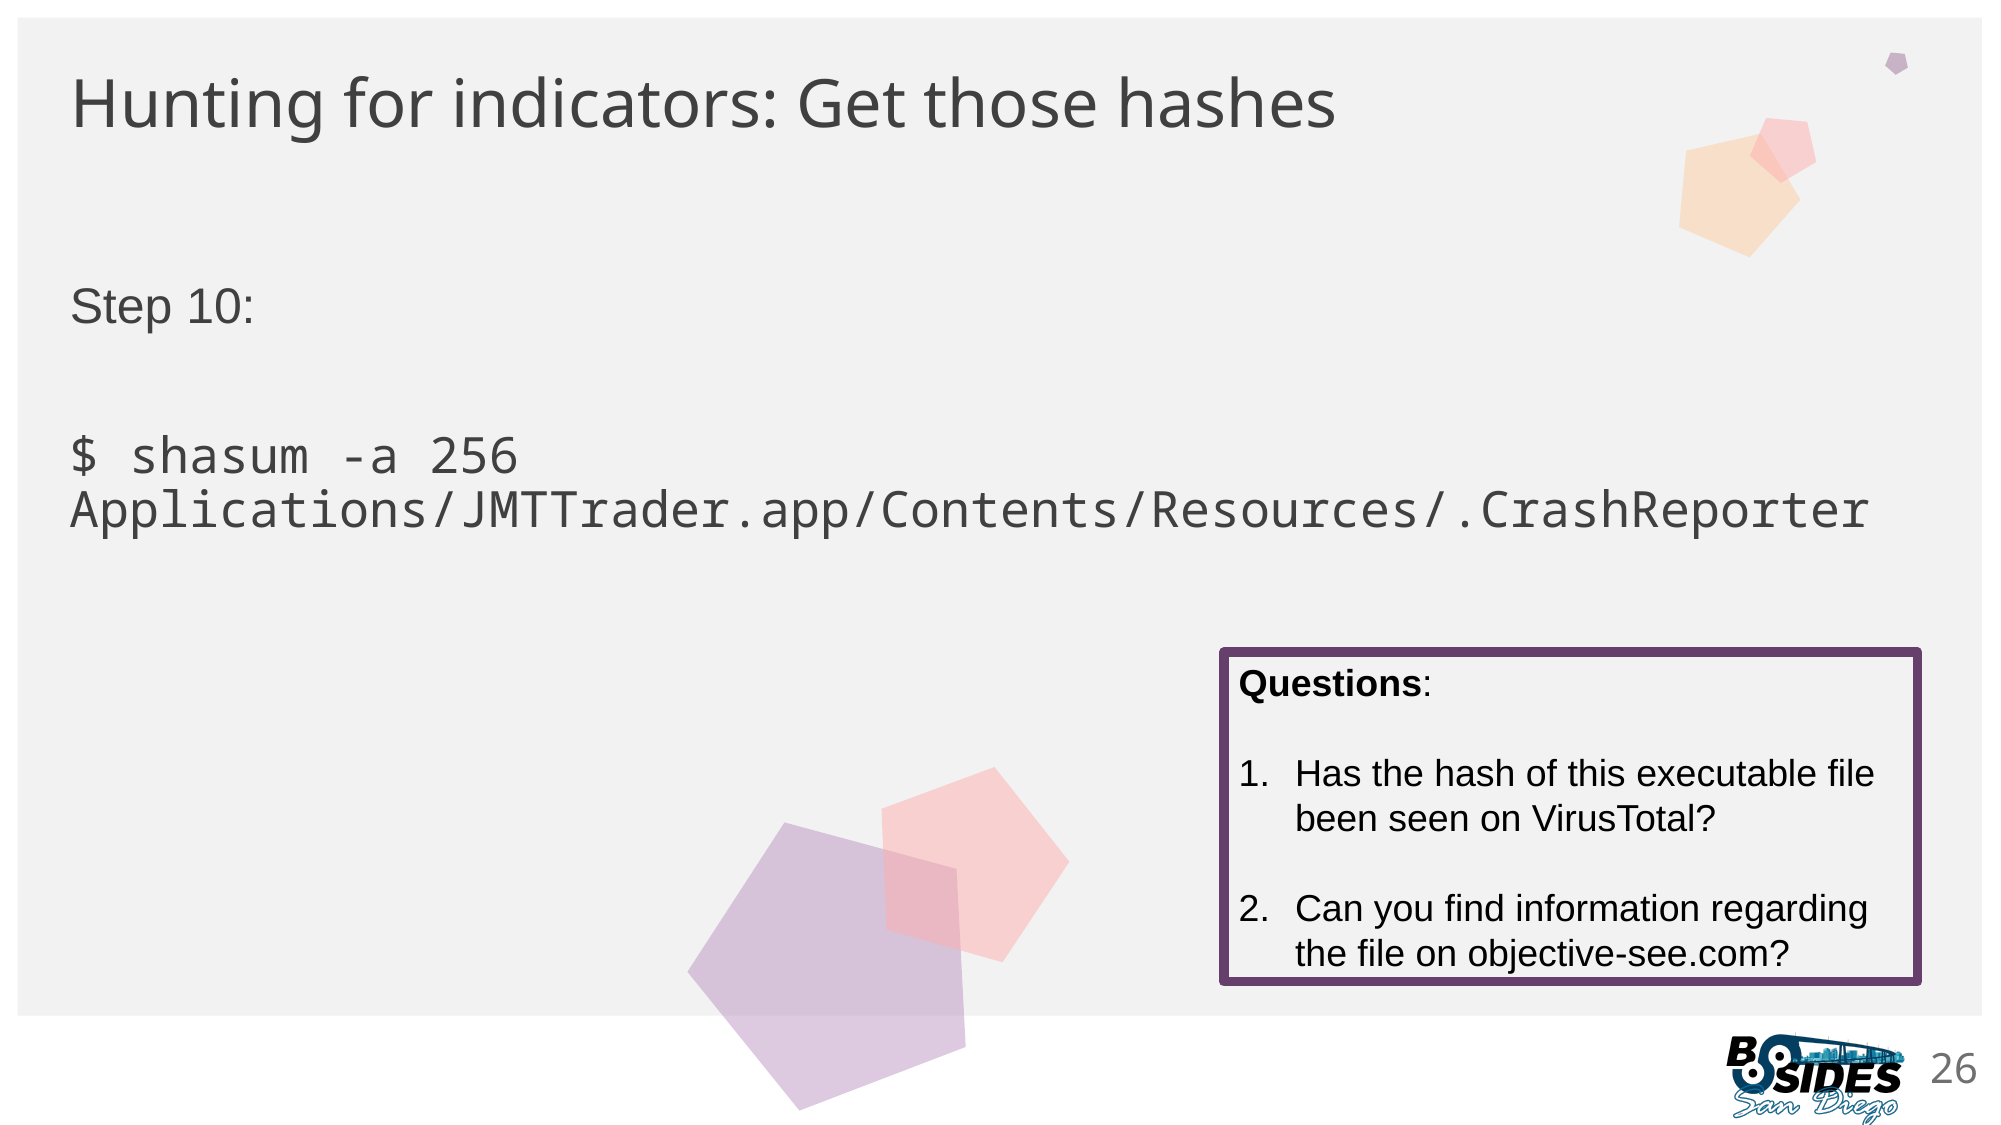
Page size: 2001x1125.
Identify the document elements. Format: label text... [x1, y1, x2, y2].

slide_number 26 [1917, 1024, 1979, 1116]
text_box Questions: Has the hash of this executable file been seen on VirusTotal? Can you find information regarding the file on objective-see.com? [1223, 652, 1918, 982]
picture [1713, 1023, 1912, 1125]
title Hunting for indicators: Get those hashes [70, 70, 1932, 142]
list Step 10: $ shasum -a 256 Applications/JMTTrader.app/Contents/Resources/.CrashReporter [69, 280, 1931, 829]
